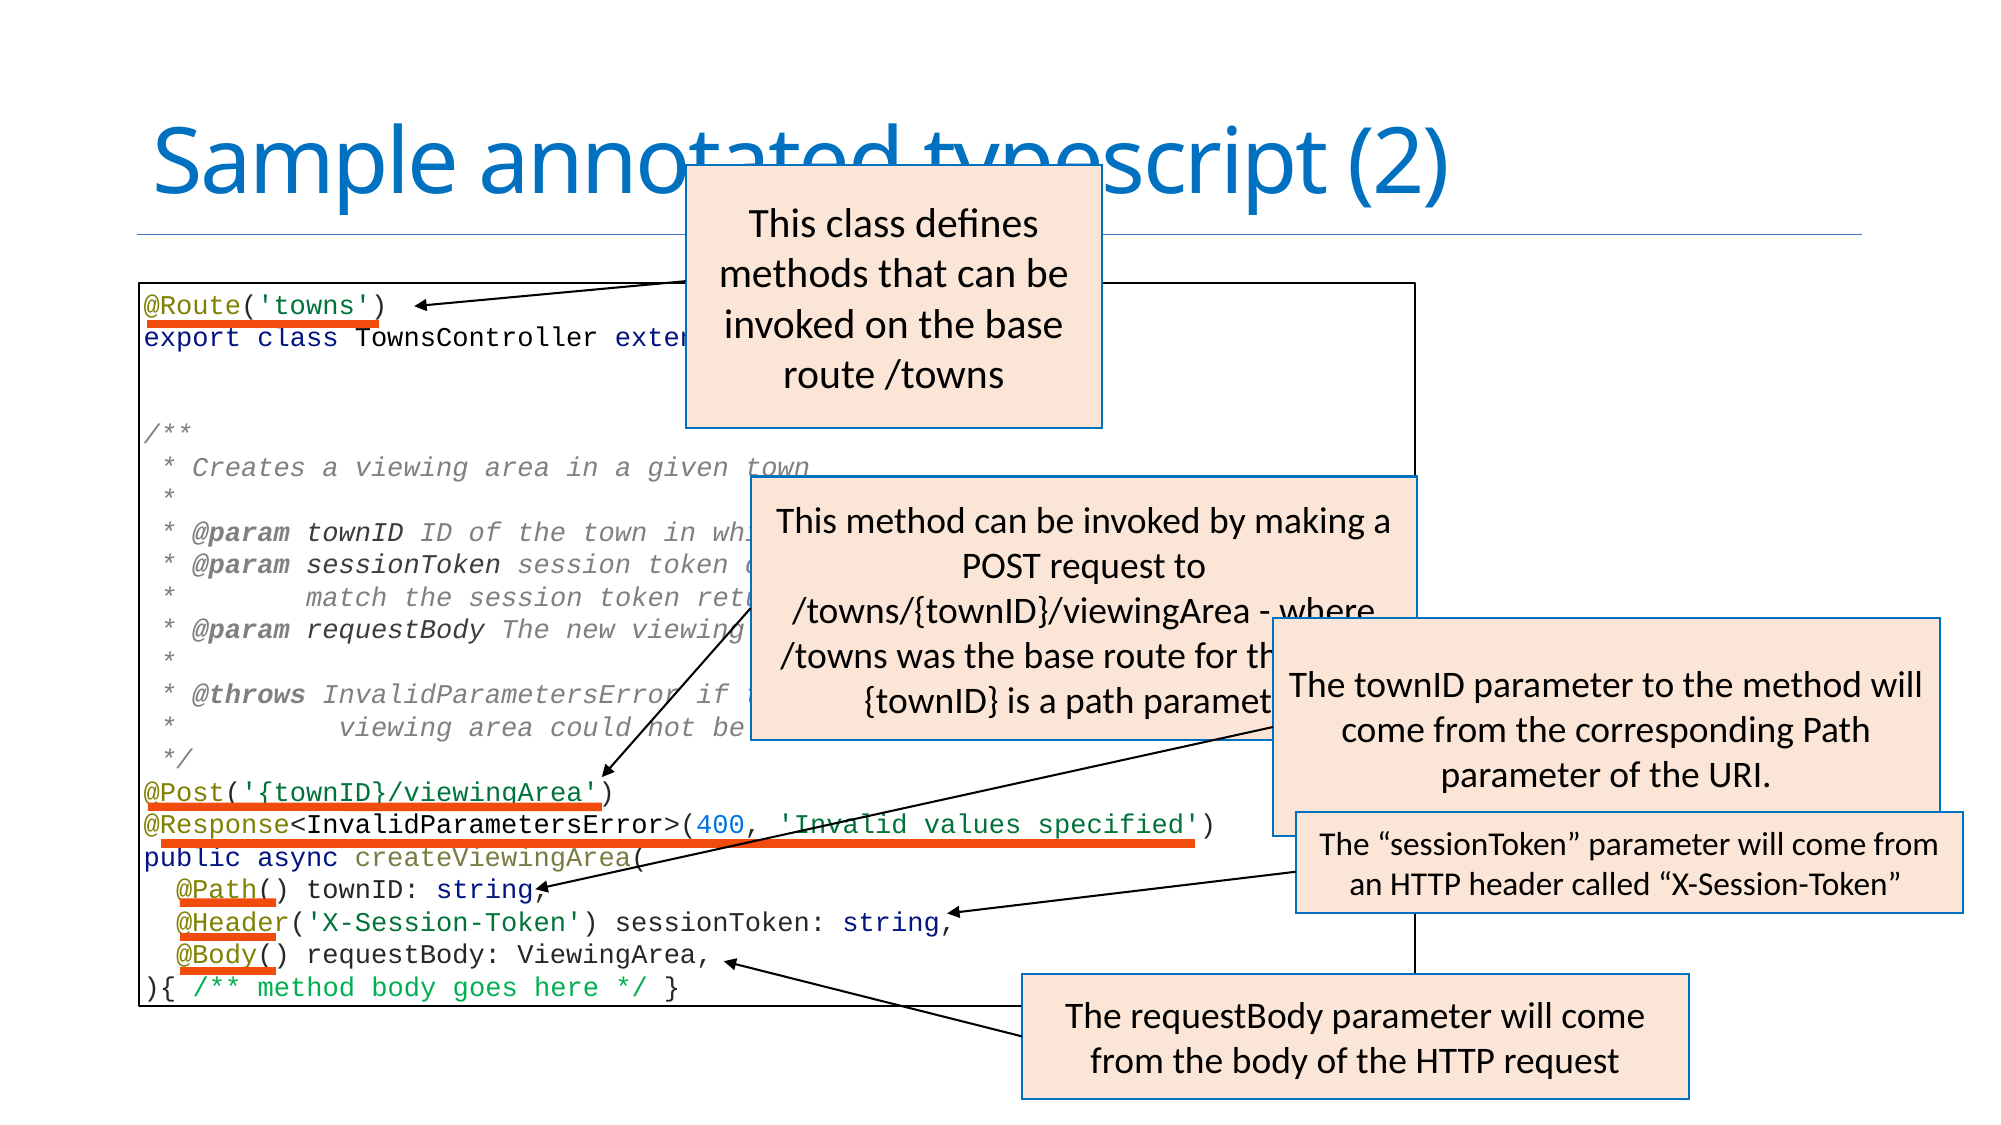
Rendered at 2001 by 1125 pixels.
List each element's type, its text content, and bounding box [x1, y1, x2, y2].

text_box The townID parameter to the method will come from the corresponding Path parameter of the URI. [1418, 617, 1941, 811]
text_box The requestBody parameter will come from the body of the HTTP request [1021, 973, 1690, 1100]
title Sample annotated typescript (2) [137, 3, 1863, 221]
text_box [947, 871, 1297, 914]
text_box This class defines methods that can be invoked on the base route /towns [685, 164, 1103, 279]
text_box The “sessionToken” parameter will come from an HTTP header called “X-Session-Token” [1418, 811, 1964, 914]
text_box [601, 608, 751, 727]
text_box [414, 281, 686, 307]
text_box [137, 279, 1418, 1010]
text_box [535, 727, 1273, 890]
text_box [723, 961, 1023, 1037]
